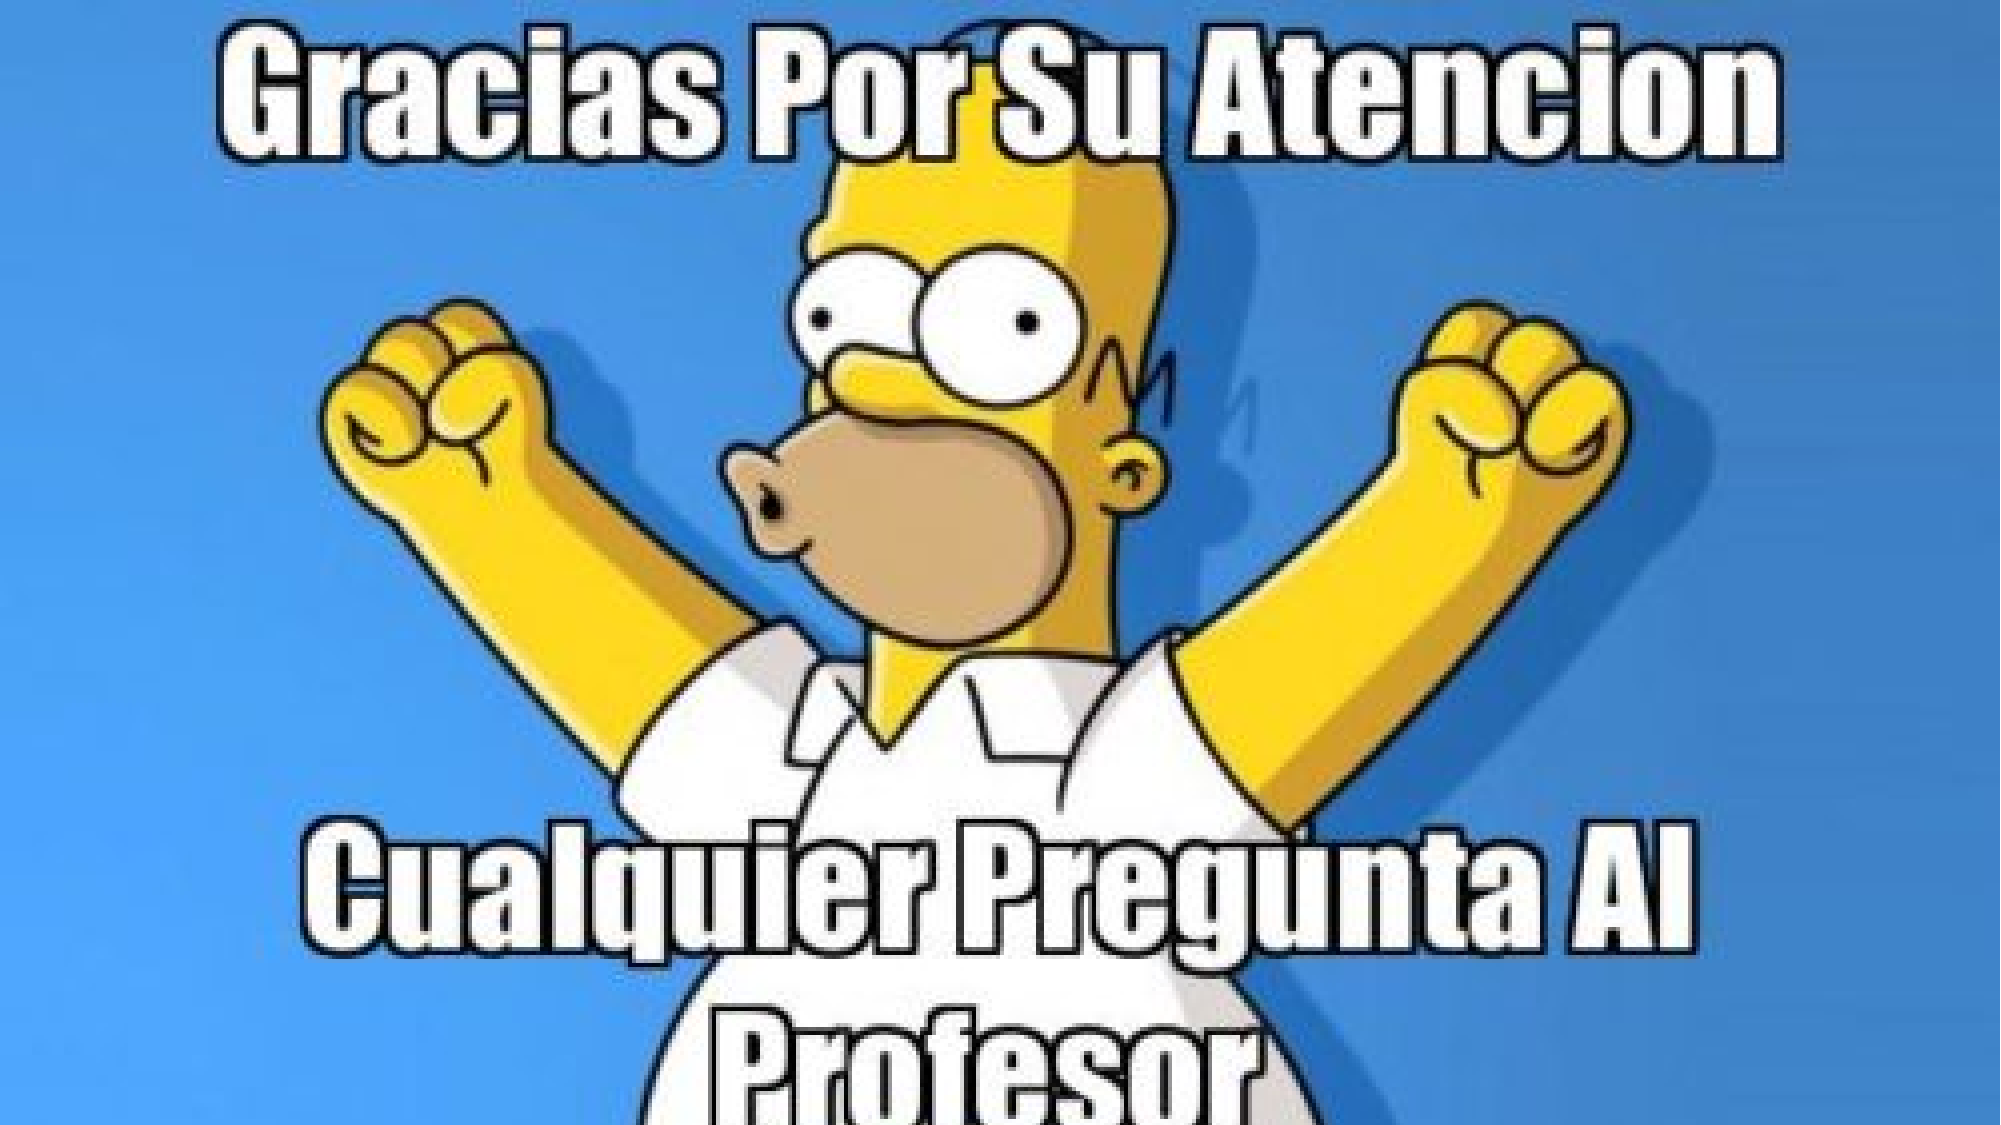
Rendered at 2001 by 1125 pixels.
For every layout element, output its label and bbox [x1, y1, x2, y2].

list [0, 0, 2000, 1125]
